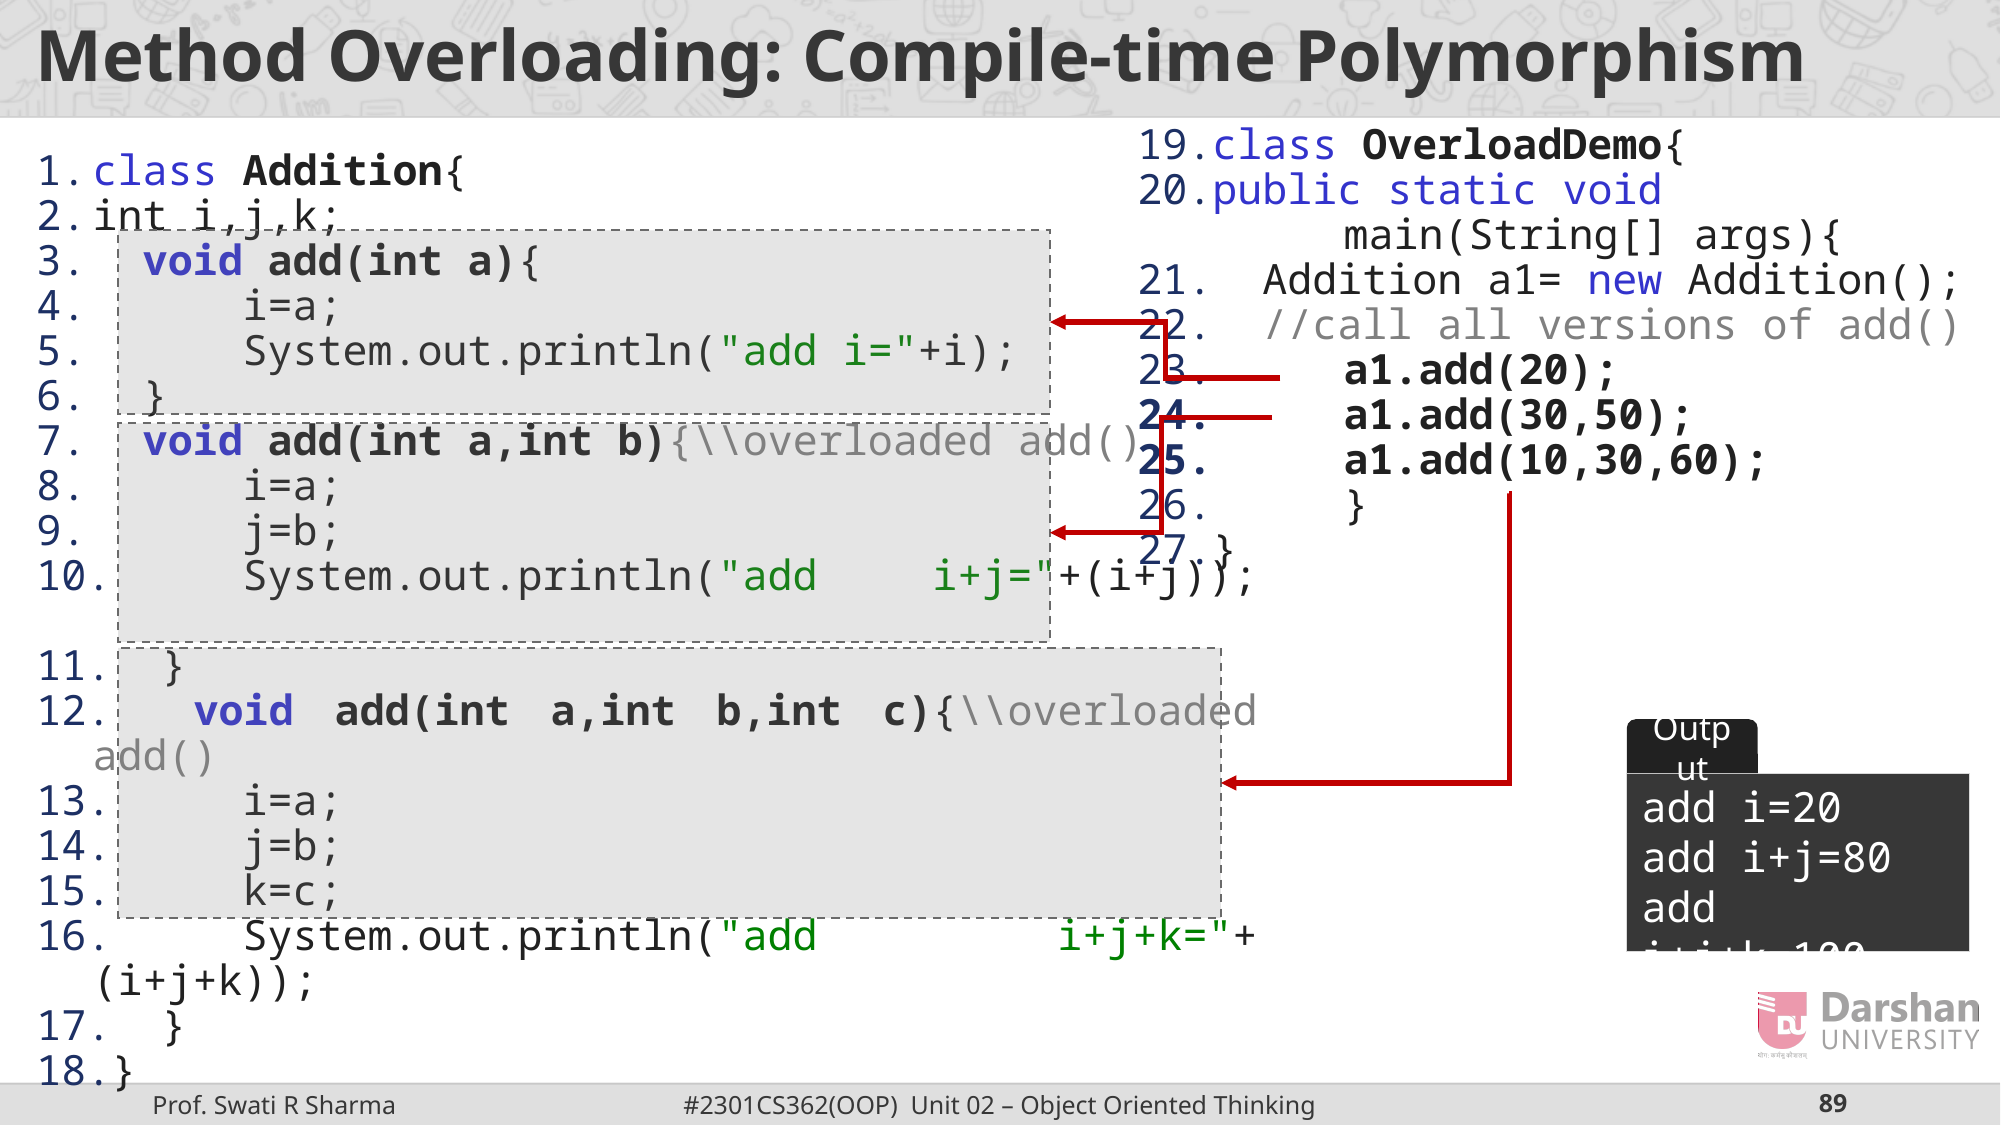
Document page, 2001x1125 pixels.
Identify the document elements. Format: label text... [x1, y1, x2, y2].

title Method Overloading: Compile-time Polymorphism [0, 0, 2000, 117]
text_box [1049, 322, 1281, 379]
text_box [117, 647, 1222, 919]
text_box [1220, 493, 1511, 783]
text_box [1049, 417, 1273, 533]
text_box class OverloadDemo{ public static void main(String[] args){ Addition a1= new Addition(); //call all versions of add() a1.add(20); a1.add(30,50); a1.add(10,30,60); } } [1122, 116, 2000, 603]
text_box [117, 229, 1051, 415]
text_box add i=20 add i+j=80 add i+j+k=100 [1626, 773, 1970, 952]
list class Addition{ int i,j,k; void add(int a){ i=a; System.out.println("add i="+i); } void add(int a,int b){\\overloaded add() i=a; j=b; System.out.println("add i+j="+(i+j)); } void add(int a,int b,int c){\\overloaded add() i=a; j=b; k=c; System.out.println("add i+j+k="+(i+j+k)); } } [21, 141, 1273, 1059]
text_box [117, 422, 1051, 643]
text_box Output [1625, 718, 1759, 775]
title Declaring an Object [1758, 992, 1979, 1059]
